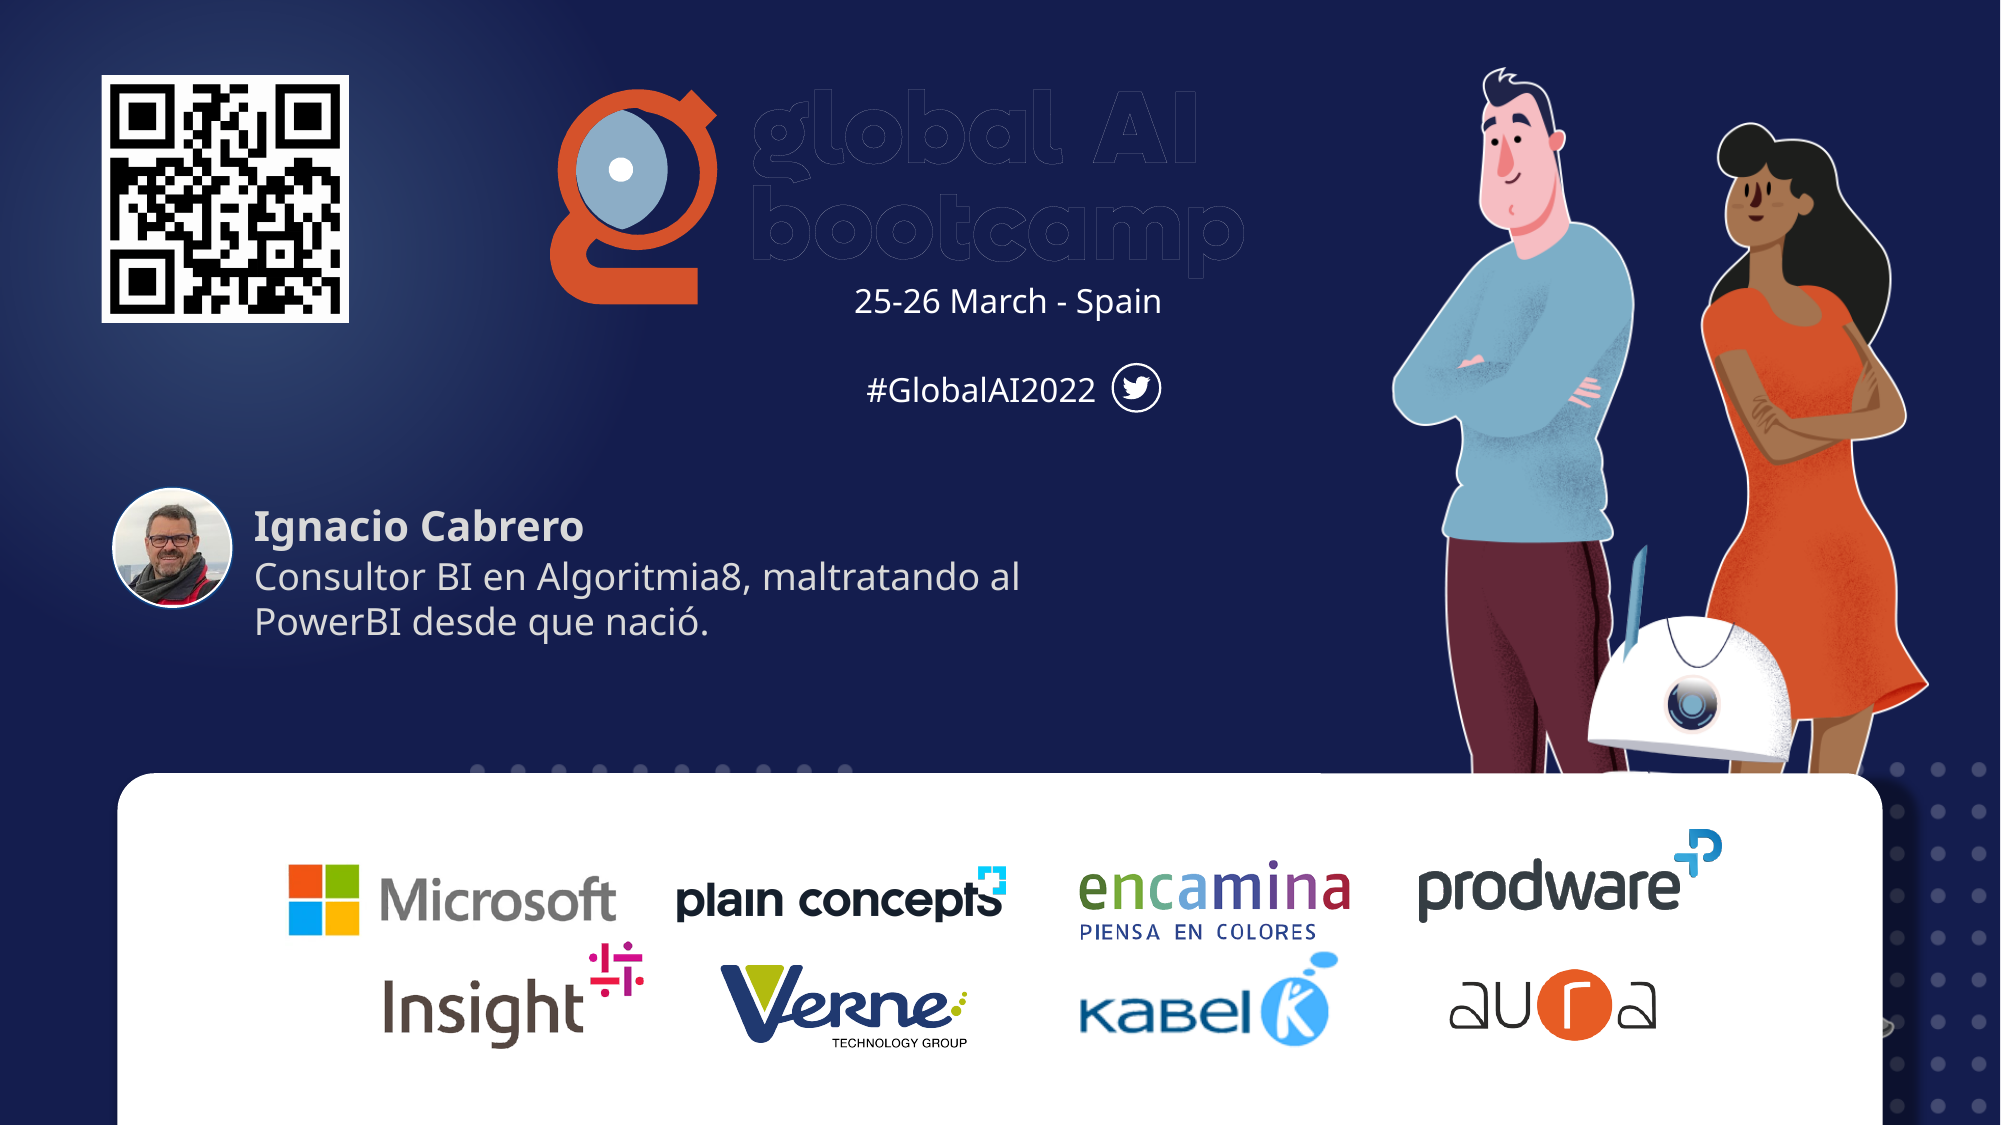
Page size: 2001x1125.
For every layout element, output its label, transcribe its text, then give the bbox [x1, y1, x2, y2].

picture [665, 854, 1018, 1071]
picture [0, 0, 2001, 1125]
picture [1419, 829, 1722, 923]
picture [285, 847, 644, 1049]
picture [1030, 842, 1399, 1048]
picture [1449, 969, 1656, 1041]
list Ignacio Cabrero [253, 499, 1158, 551]
list Consultor BI en Algoritmia8, maltratando al PowerBI desde que nació. [253, 552, 1158, 644]
